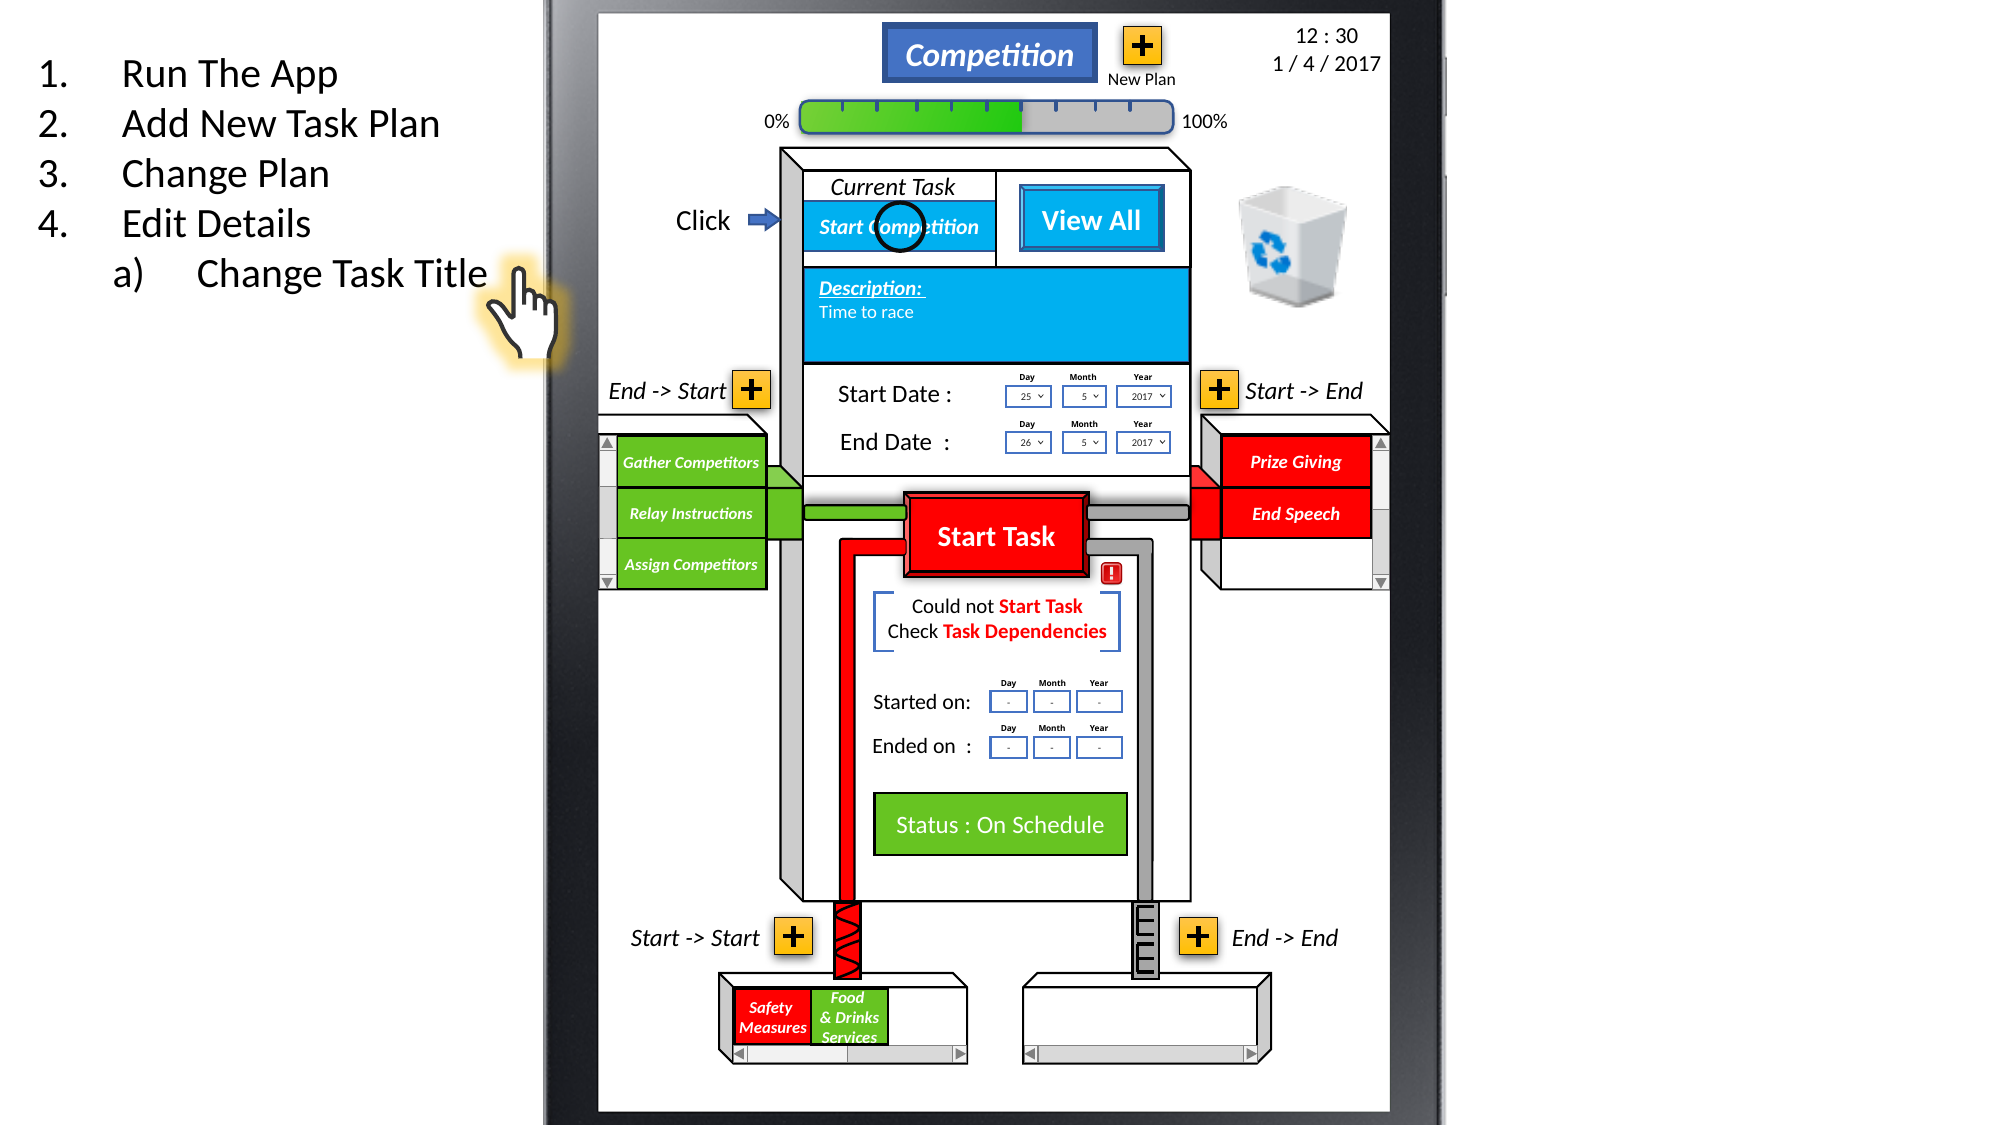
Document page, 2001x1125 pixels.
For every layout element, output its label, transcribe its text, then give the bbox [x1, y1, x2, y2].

picture [543, 0, 1447, 1125]
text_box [660, 194, 780, 245]
text_box Run The App Add New Task Plan Change Plan Edit Details Change Task Title [22, 37, 543, 303]
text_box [483, 262, 543, 303]
text_box [488, 268, 543, 359]
